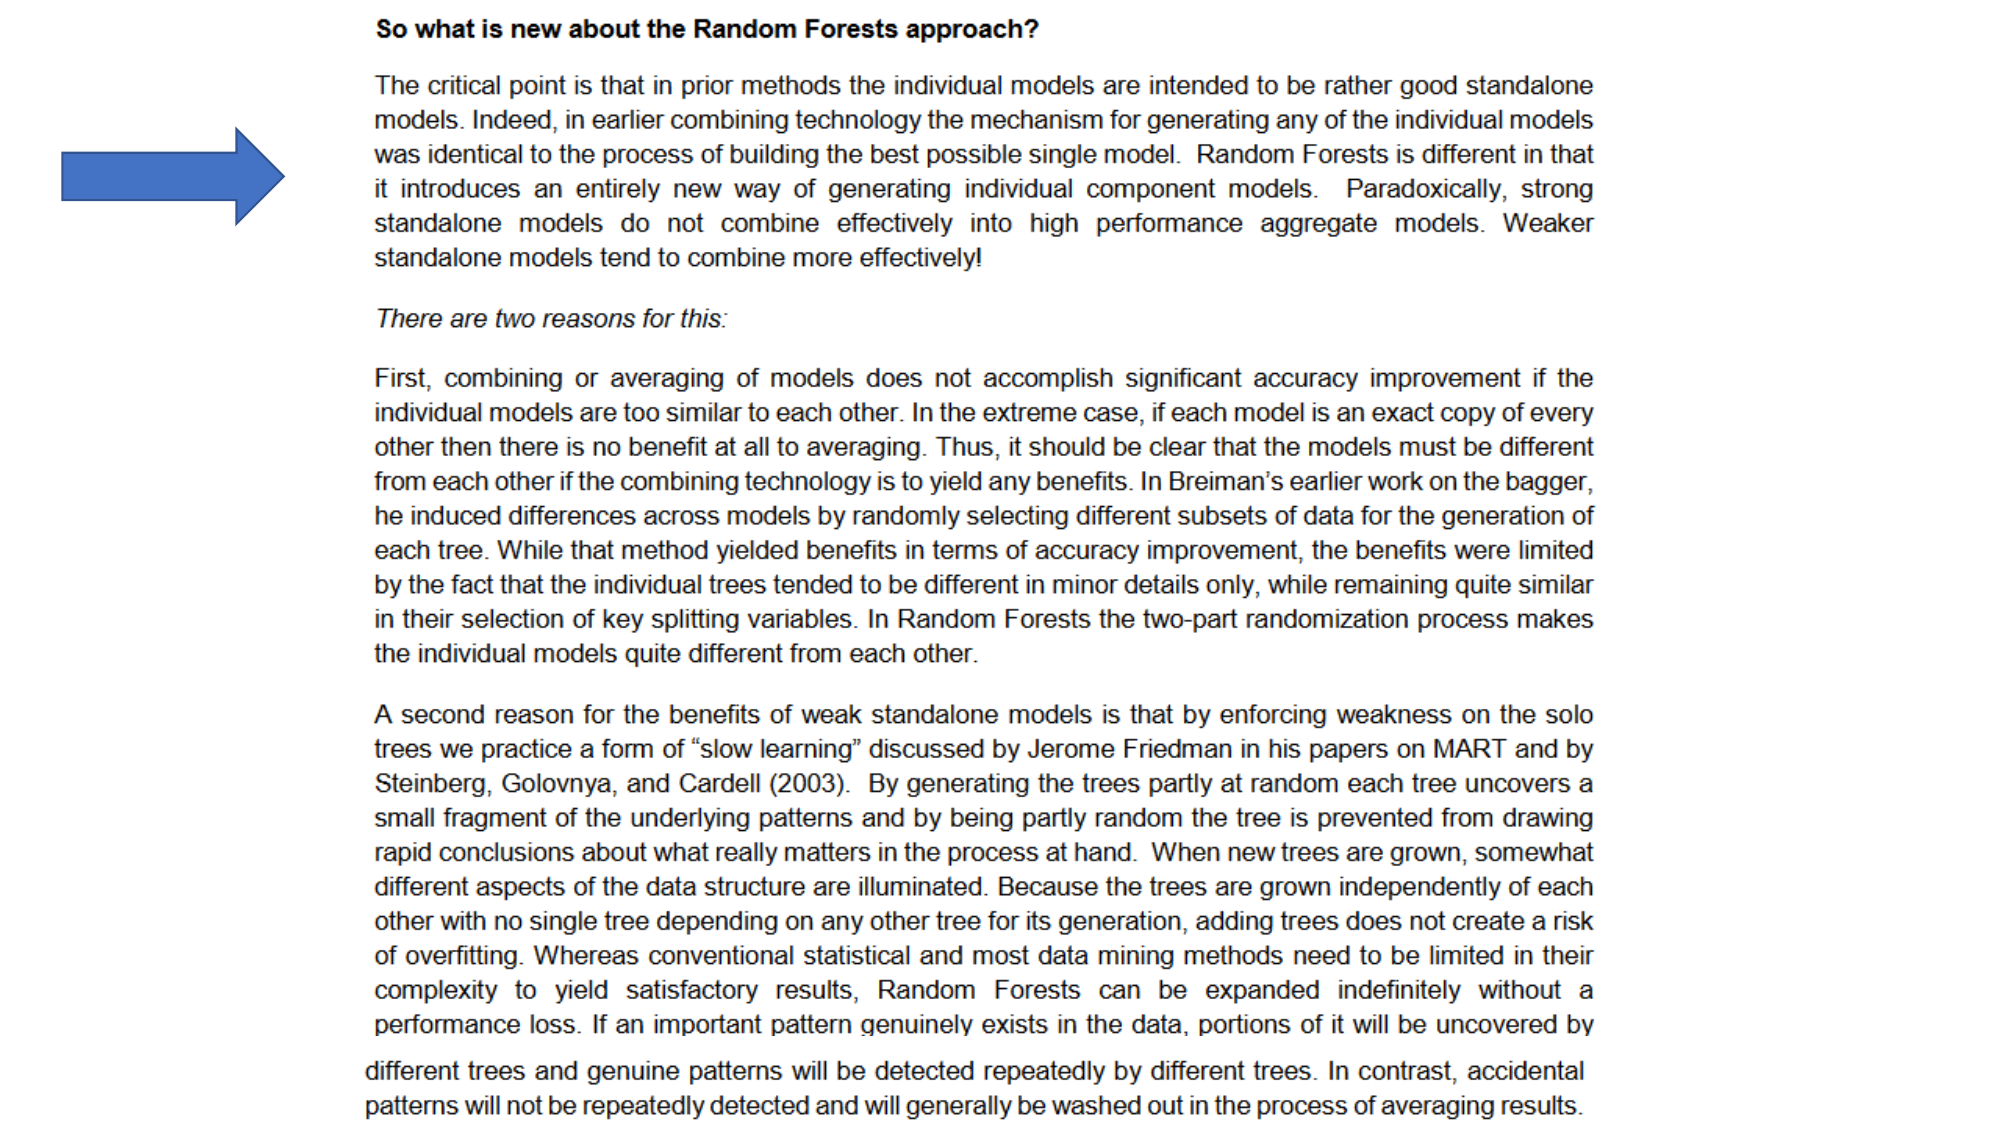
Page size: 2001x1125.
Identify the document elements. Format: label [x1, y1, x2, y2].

text_box [61, 126, 286, 227]
picture [334, 0, 1666, 1125]
